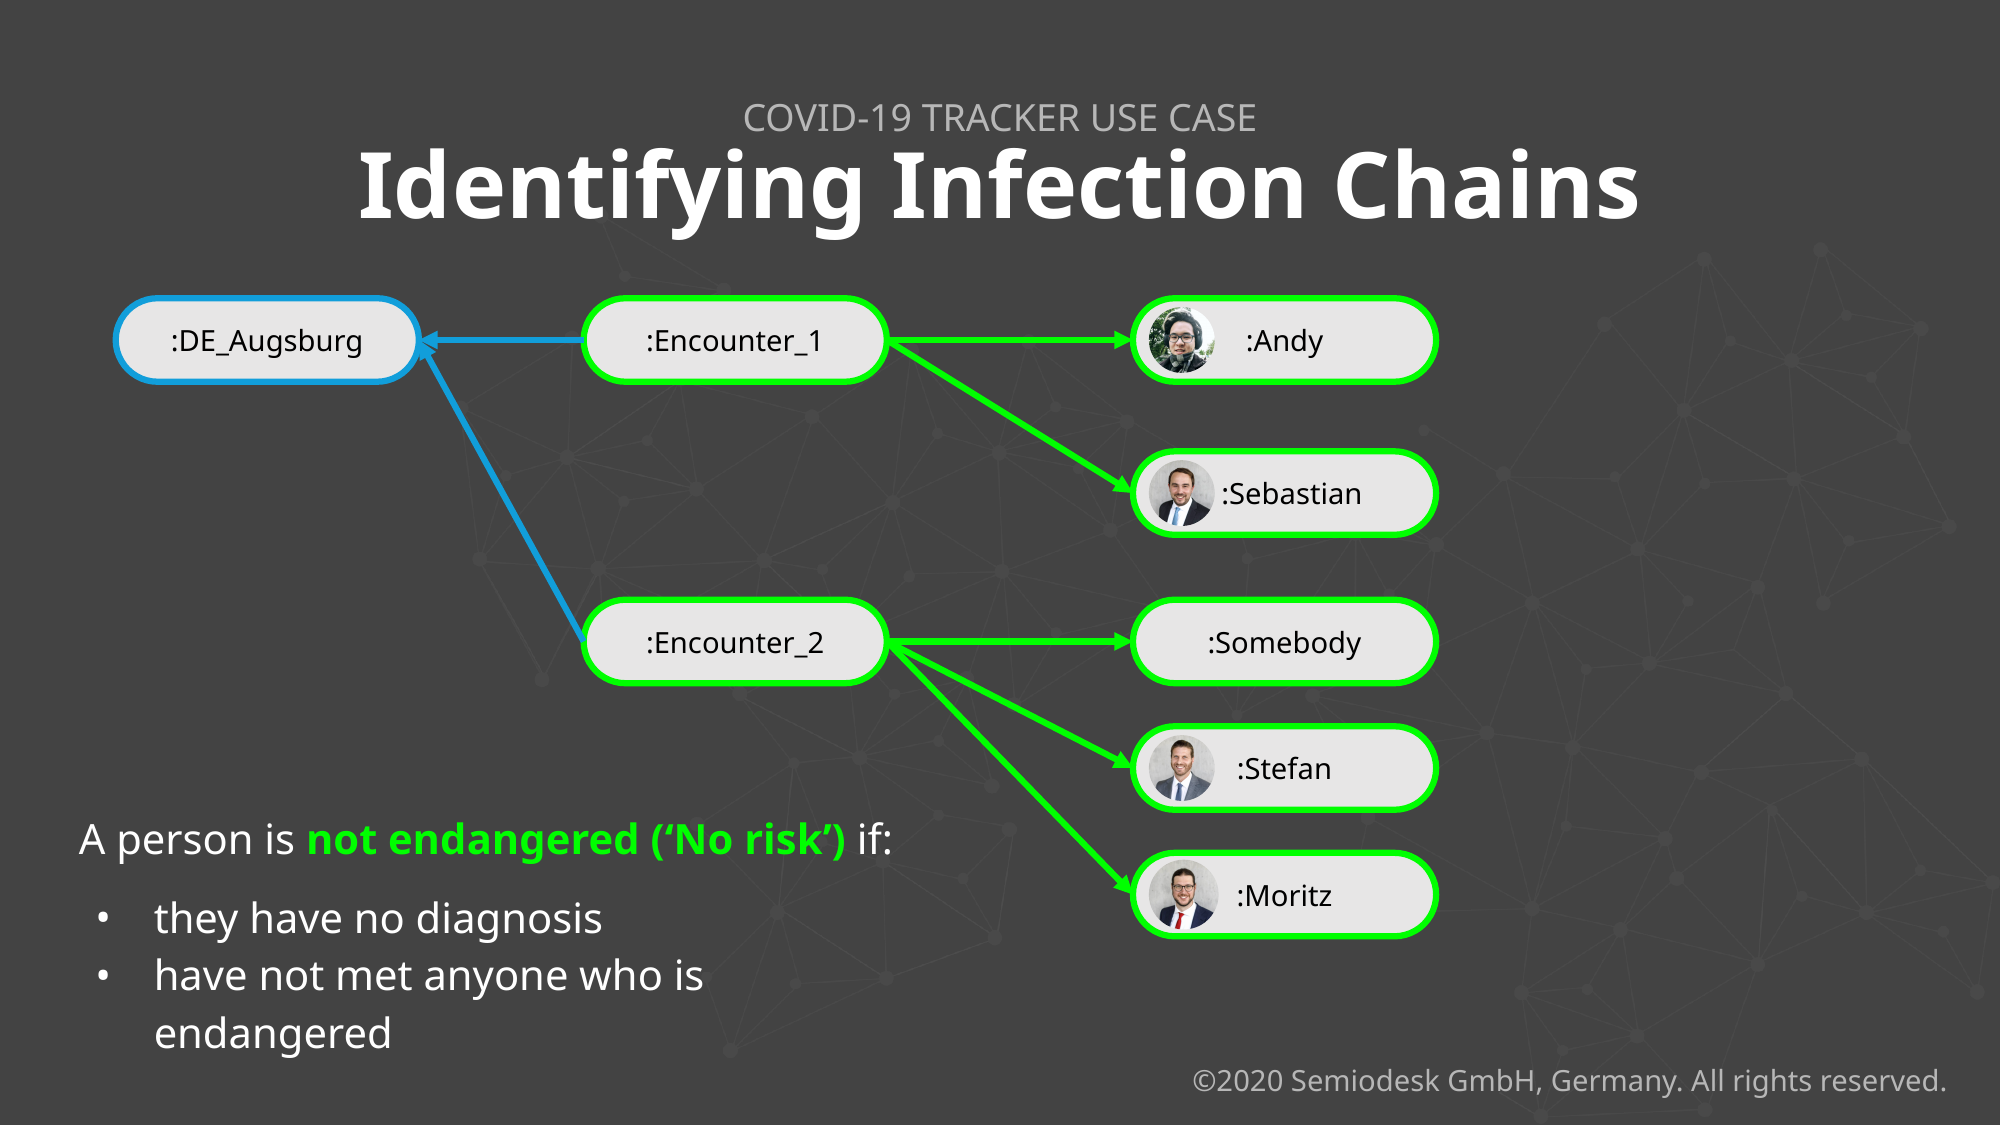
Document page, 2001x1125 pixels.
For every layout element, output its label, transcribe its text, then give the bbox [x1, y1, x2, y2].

text_box :Sebastian [1152, 451, 1437, 535]
text_box :Andy [1152, 298, 1437, 382]
picture [1148, 306, 1215, 374]
text_box :Moritz [1154, 852, 1437, 937]
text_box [886, 775, 1134, 895]
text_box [886, 345, 1134, 494]
title COVID-19 TRACKER USE CASE Identifying Infection Chains [137, 59, 1863, 278]
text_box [418, 345, 584, 642]
text_box :Sebastian [1133, 466, 1143, 521]
text_box :Moritz [1133, 867, 1143, 922]
picture [1148, 859, 1219, 930]
picture [1148, 734, 1215, 802]
text_box :Encounter_1 [583, 298, 887, 382]
text_box :Stefan [1152, 726, 1437, 810]
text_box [886, 646, 1134, 769]
list A person is not endangered (‘No risk’) if: they have no diagnosis have not met anyone who is endangered [63, 799, 930, 1062]
text_box :Andy [1133, 311, 1144, 367]
picture [1148, 459, 1215, 527]
text_box :DE_Augsburg [115, 298, 419, 382]
text_box :Encounter_2 [584, 599, 887, 684]
text_box :Somebody [1133, 599, 1437, 684]
text_box :Stefan [1138, 741, 1143, 796]
